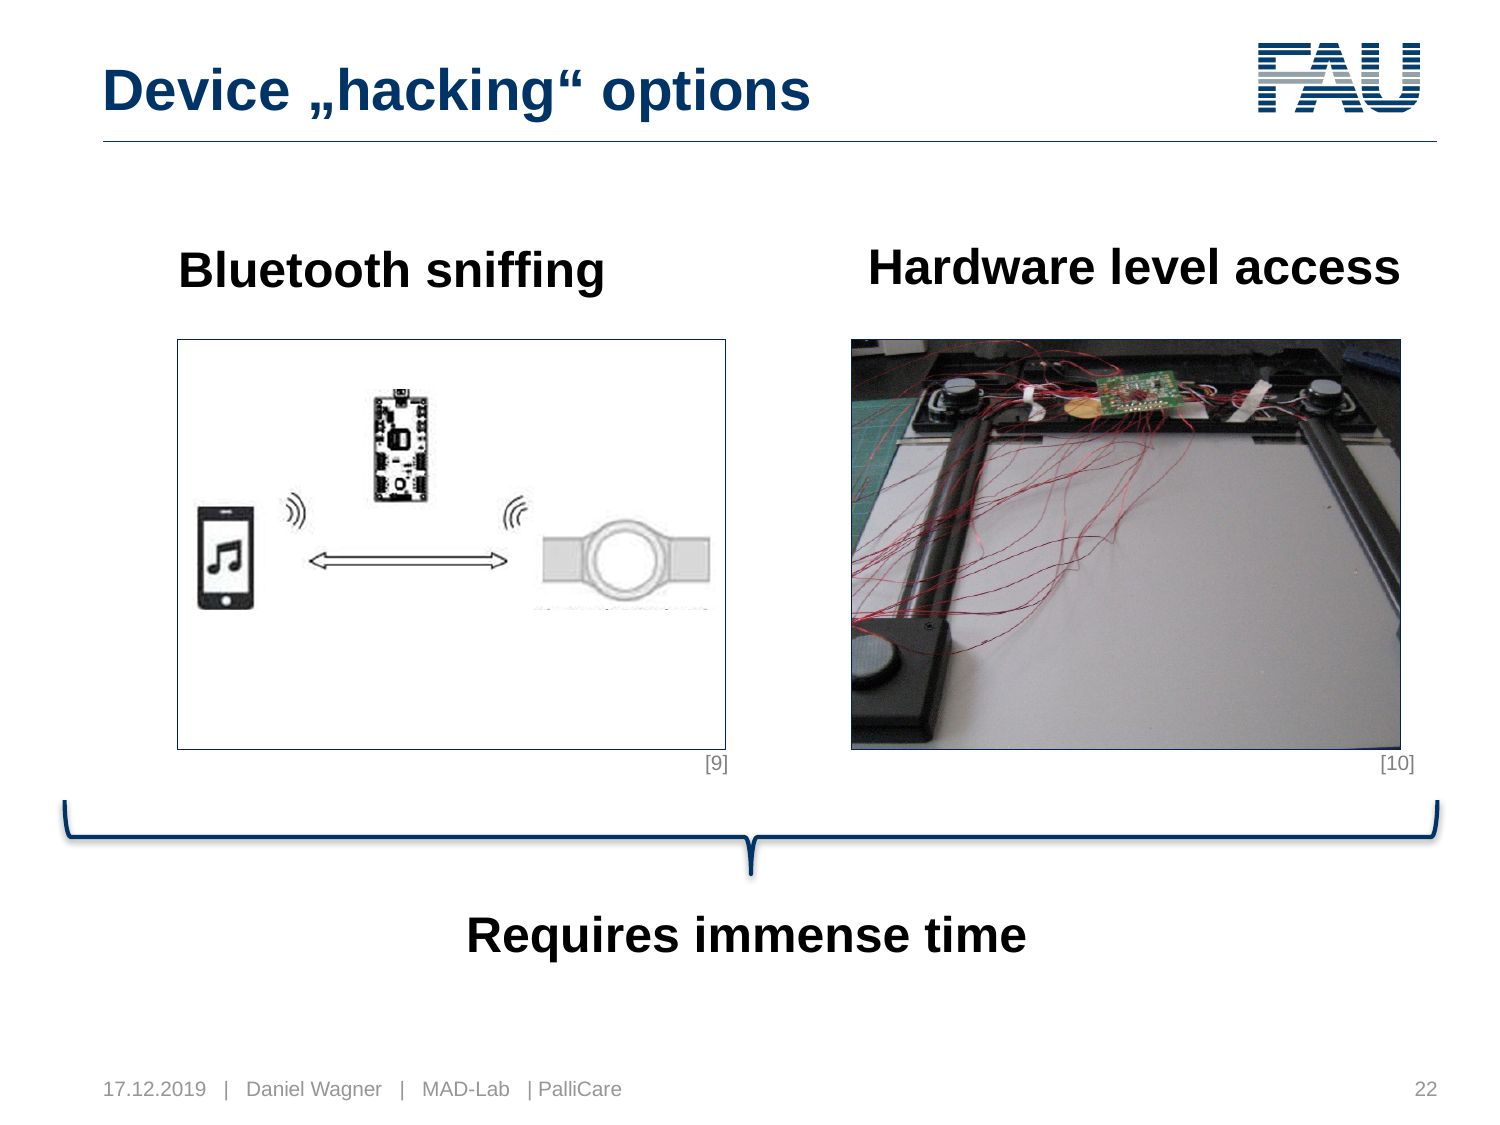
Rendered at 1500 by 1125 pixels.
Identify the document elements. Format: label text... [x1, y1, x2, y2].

text_box Requires immense time [451, 895, 1500, 971]
picture [851, 338, 1401, 750]
title Device „hacking“ options [102, 52, 1438, 112]
text_box Hardware level access [853, 226, 1438, 302]
text_box [10] [1365, 741, 1492, 782]
text_box [62, 800, 1440, 877]
text_box Bluetooth sniffing [163, 230, 666, 305]
picture [176, 338, 726, 750]
text_box 17.12.2019 | Daniel Wagner | MAD-Lab | PalliCare [102, 1068, 1221, 1109]
slide_number 22 [1363, 1051, 1438, 1125]
text_box [9] [690, 741, 816, 782]
